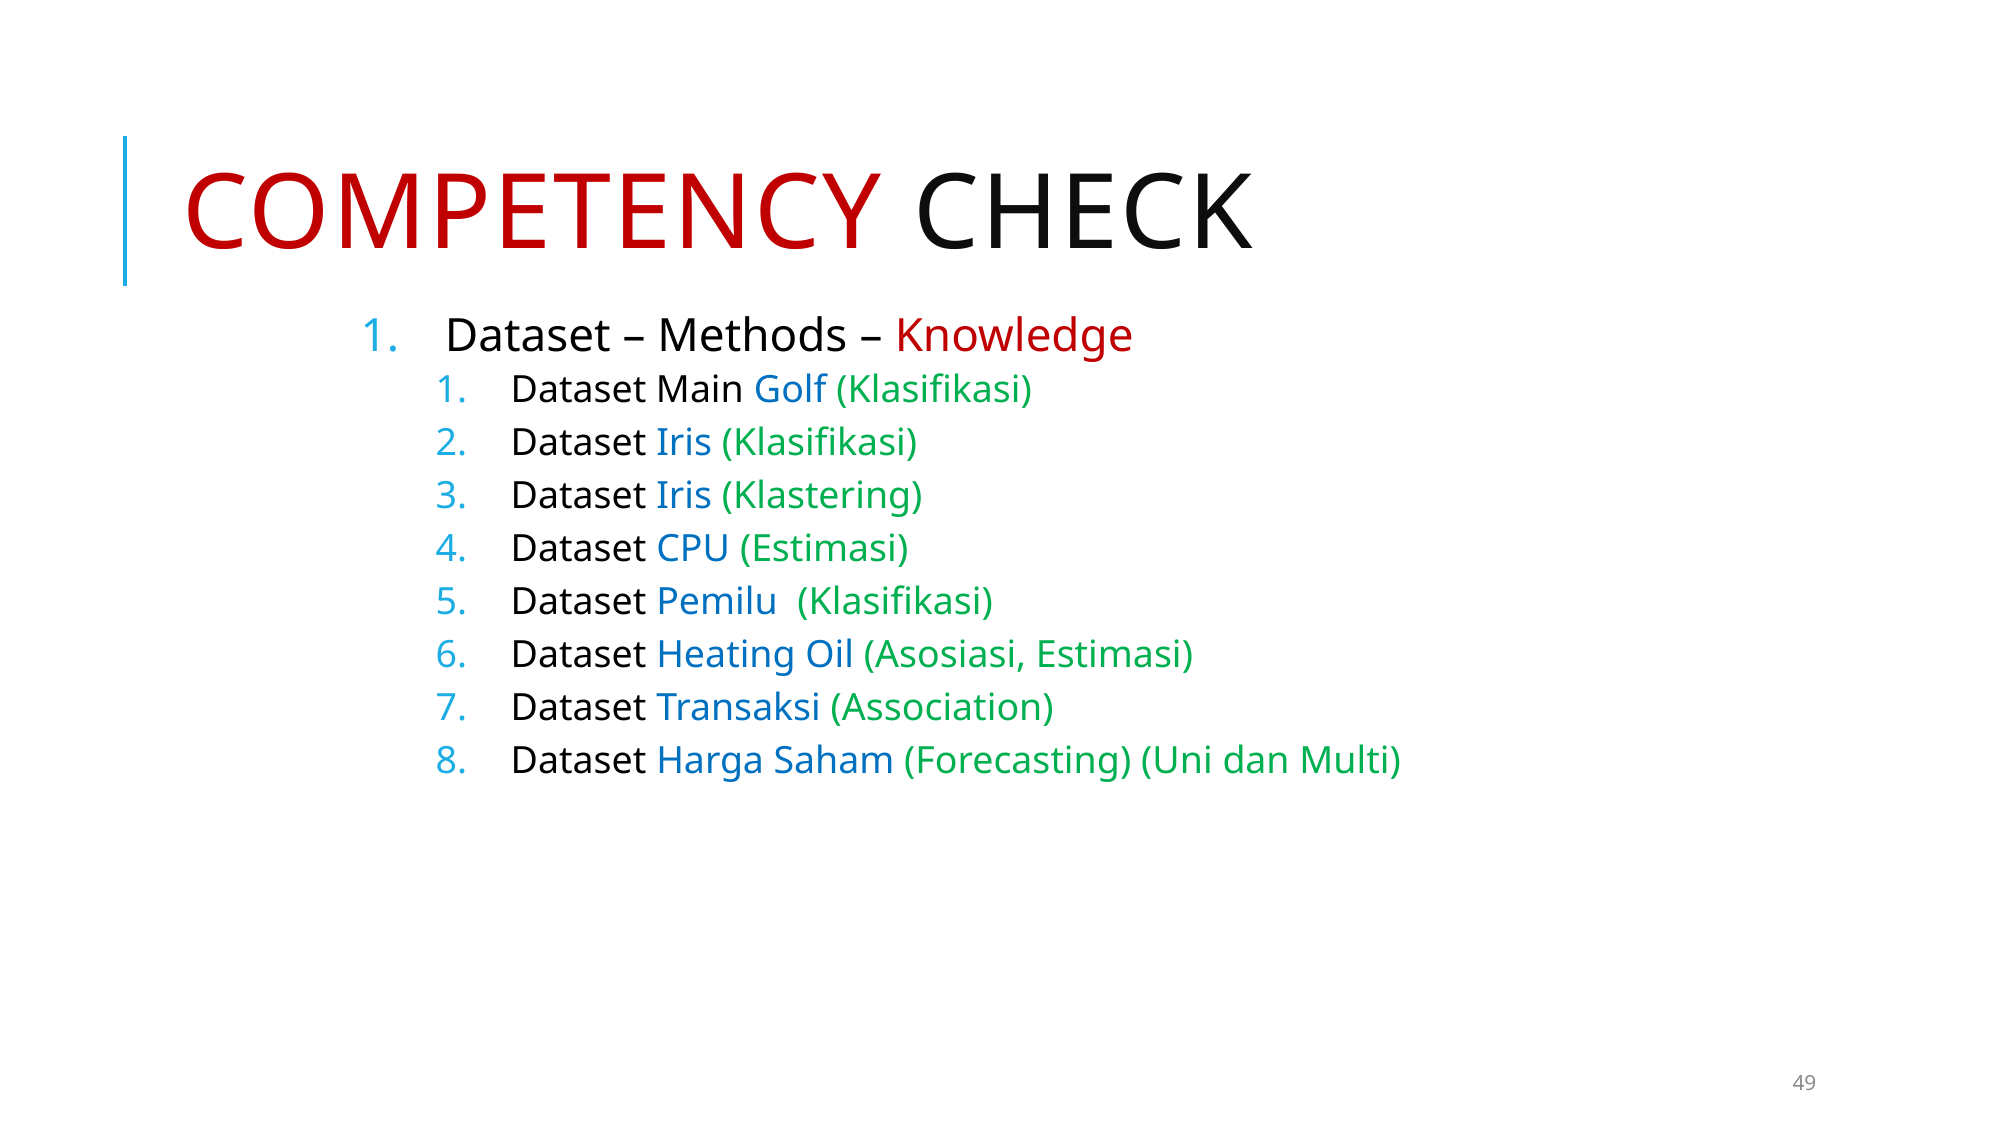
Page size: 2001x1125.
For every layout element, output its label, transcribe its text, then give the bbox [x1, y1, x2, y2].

list Dataset – Methods – Knowledge Dataset Main Golf (Klasifikasi) Dataset Iris (Klasifikasi) Dataset Iris (Klastering) Dataset CPU (Estimasi) Dataset Pemilu (Klasifikasi) Dataset Heating Oil (Asosiasi, Estimasi) Dataset Transaksi (Association) Dataset Harga Saham (Forecasting) (Uni dan Multi) [353, 342, 1647, 1125]
slide_number 49 [1777, 1061, 1938, 1107]
title Competency Check [168, 96, 1763, 342]
